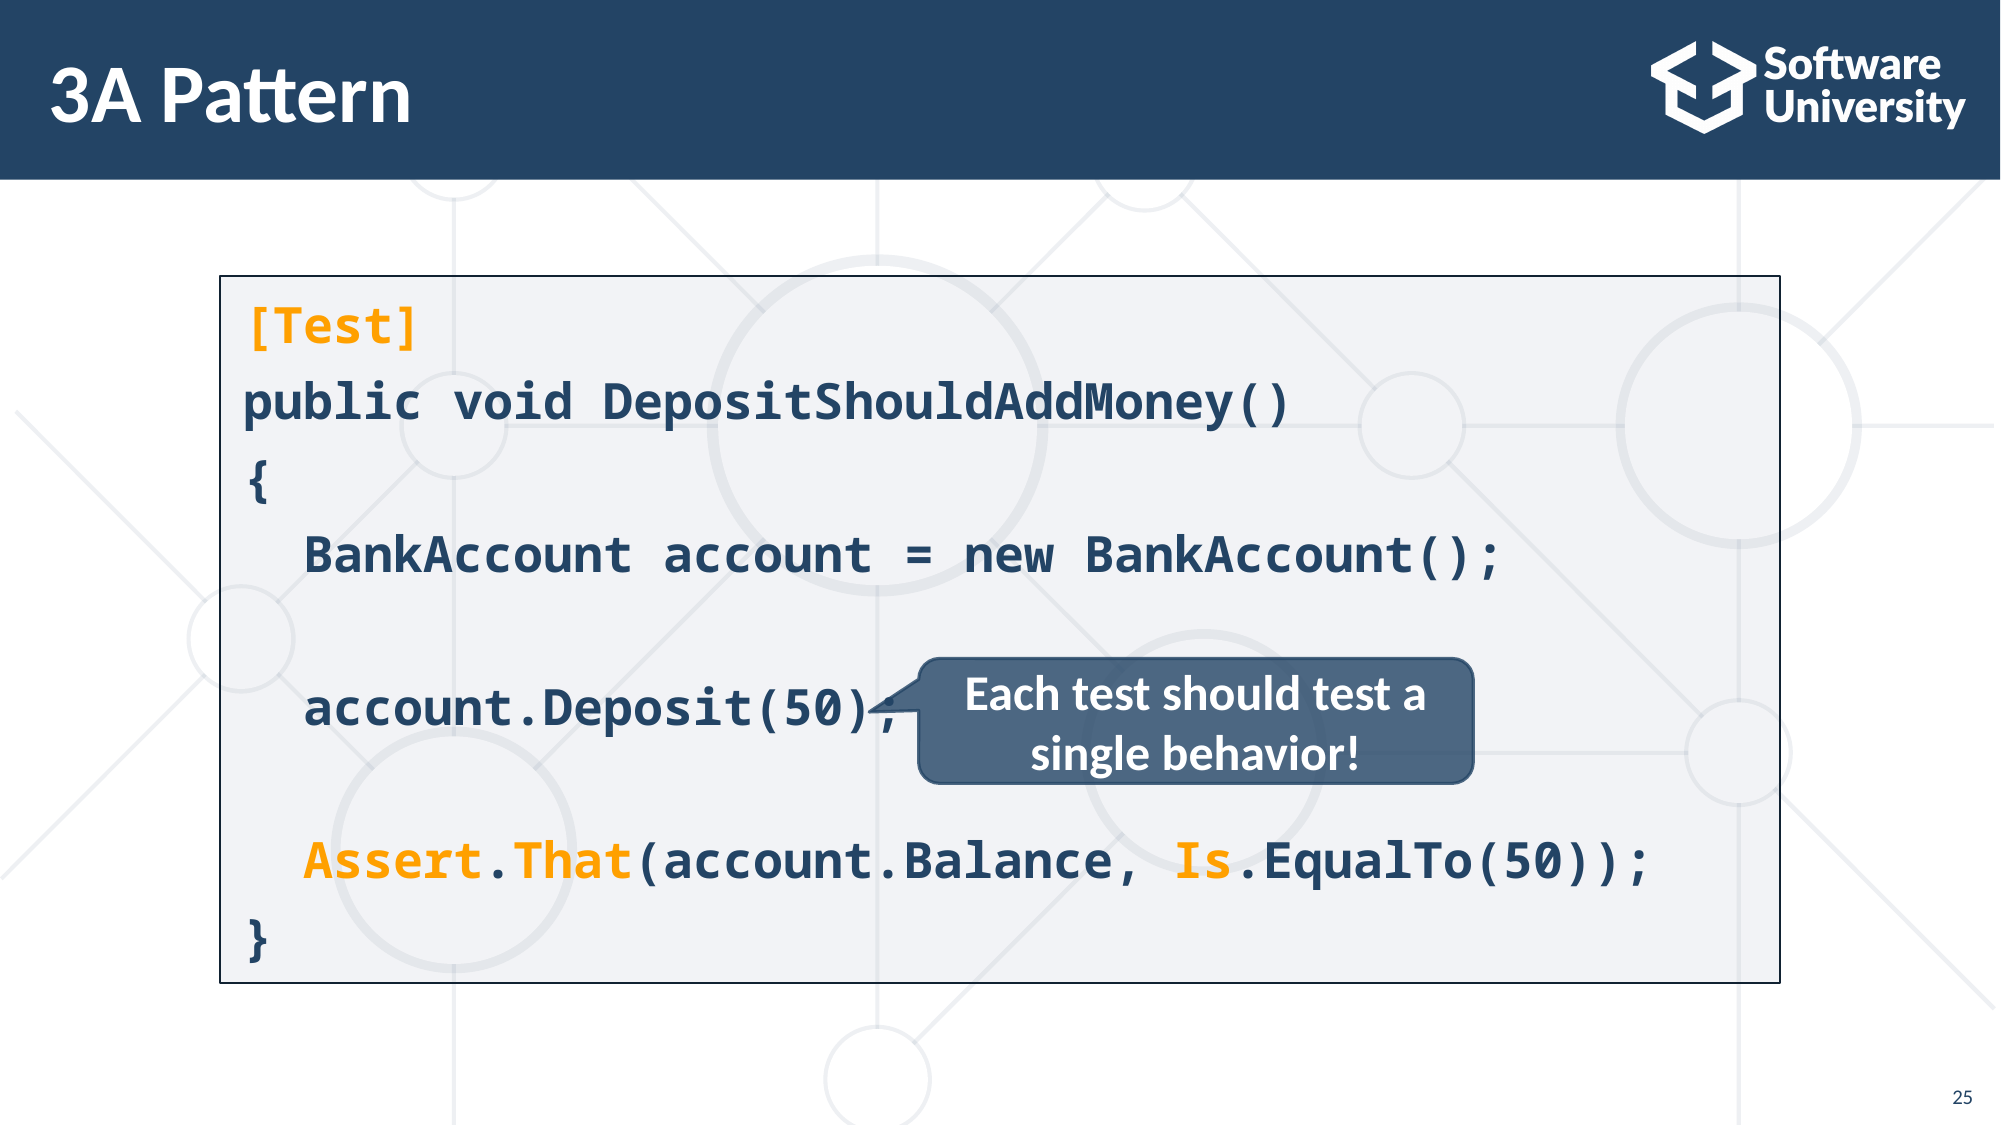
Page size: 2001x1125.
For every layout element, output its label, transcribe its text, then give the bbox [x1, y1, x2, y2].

title 3A Pattern [31, 16, 1625, 162]
picture [1651, 41, 1966, 134]
slide_number 25 [1927, 1067, 1989, 1117]
text_box [Test] public void DepositShouldAddMoney() { BankAccount account = new BankAccount(); account.Deposit(50); Assert.That(account.Balance, Is.EqualTo(50)); } [220, 275, 1780, 984]
text_box Each test should test a single behavior! [867, 656, 1476, 786]
